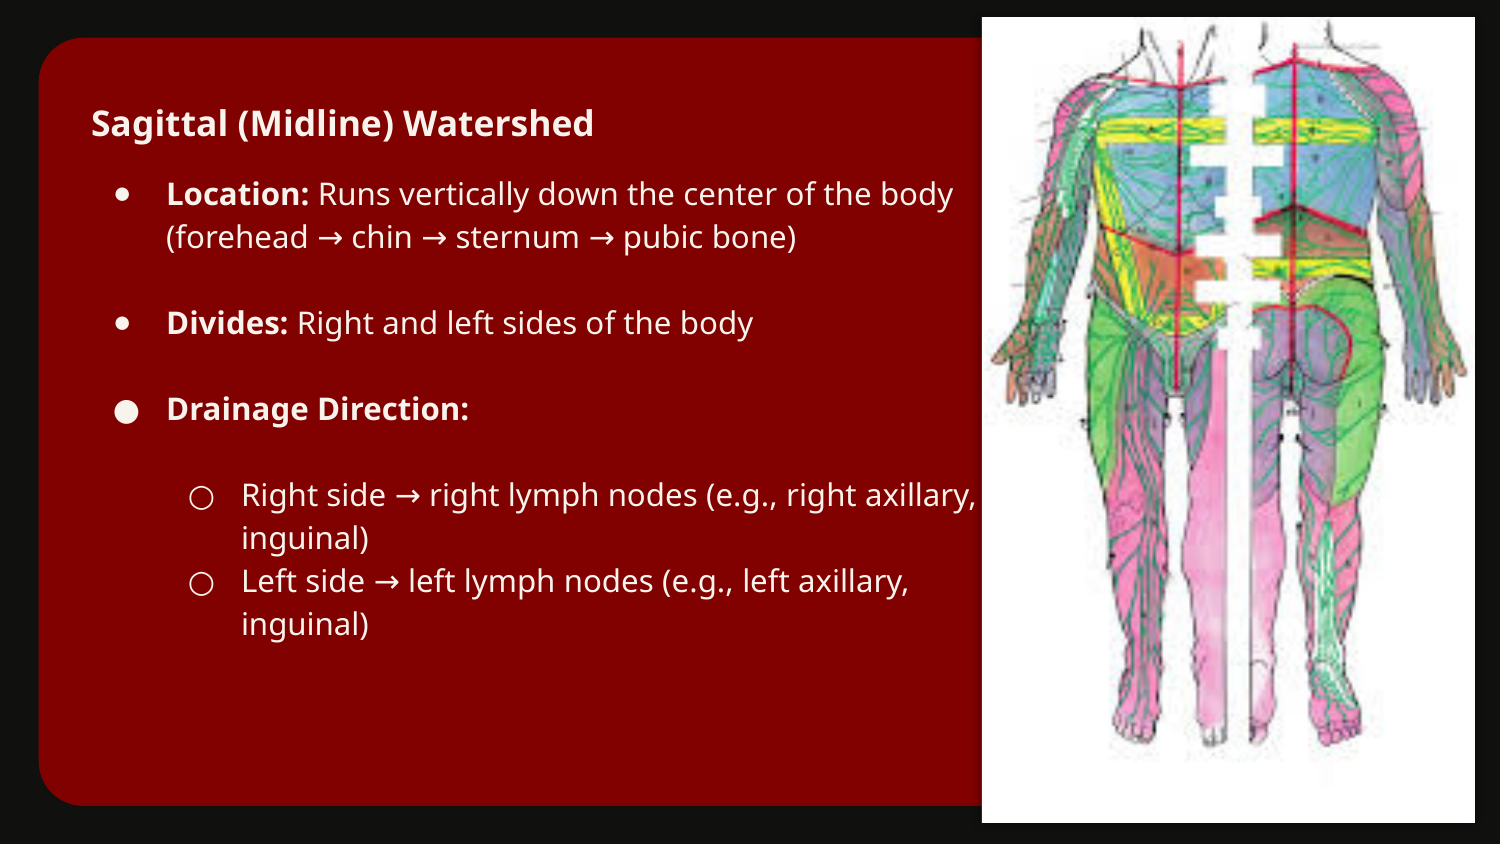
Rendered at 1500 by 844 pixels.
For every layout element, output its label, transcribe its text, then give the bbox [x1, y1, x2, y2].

picture [981, 17, 1476, 823]
title Sagittal (Midline) Watershed Location: Runs vertically down the center of the body (forehead → chin → sternum → pubic bone) Divides: Right and left sides of the body Drainage Direction: Right side → right lymph nodes (e.g., right axillary, inguinal) Left side → left lymph nodes (e.g., left axillary, inguinal) [91, 80, 974, 785]
